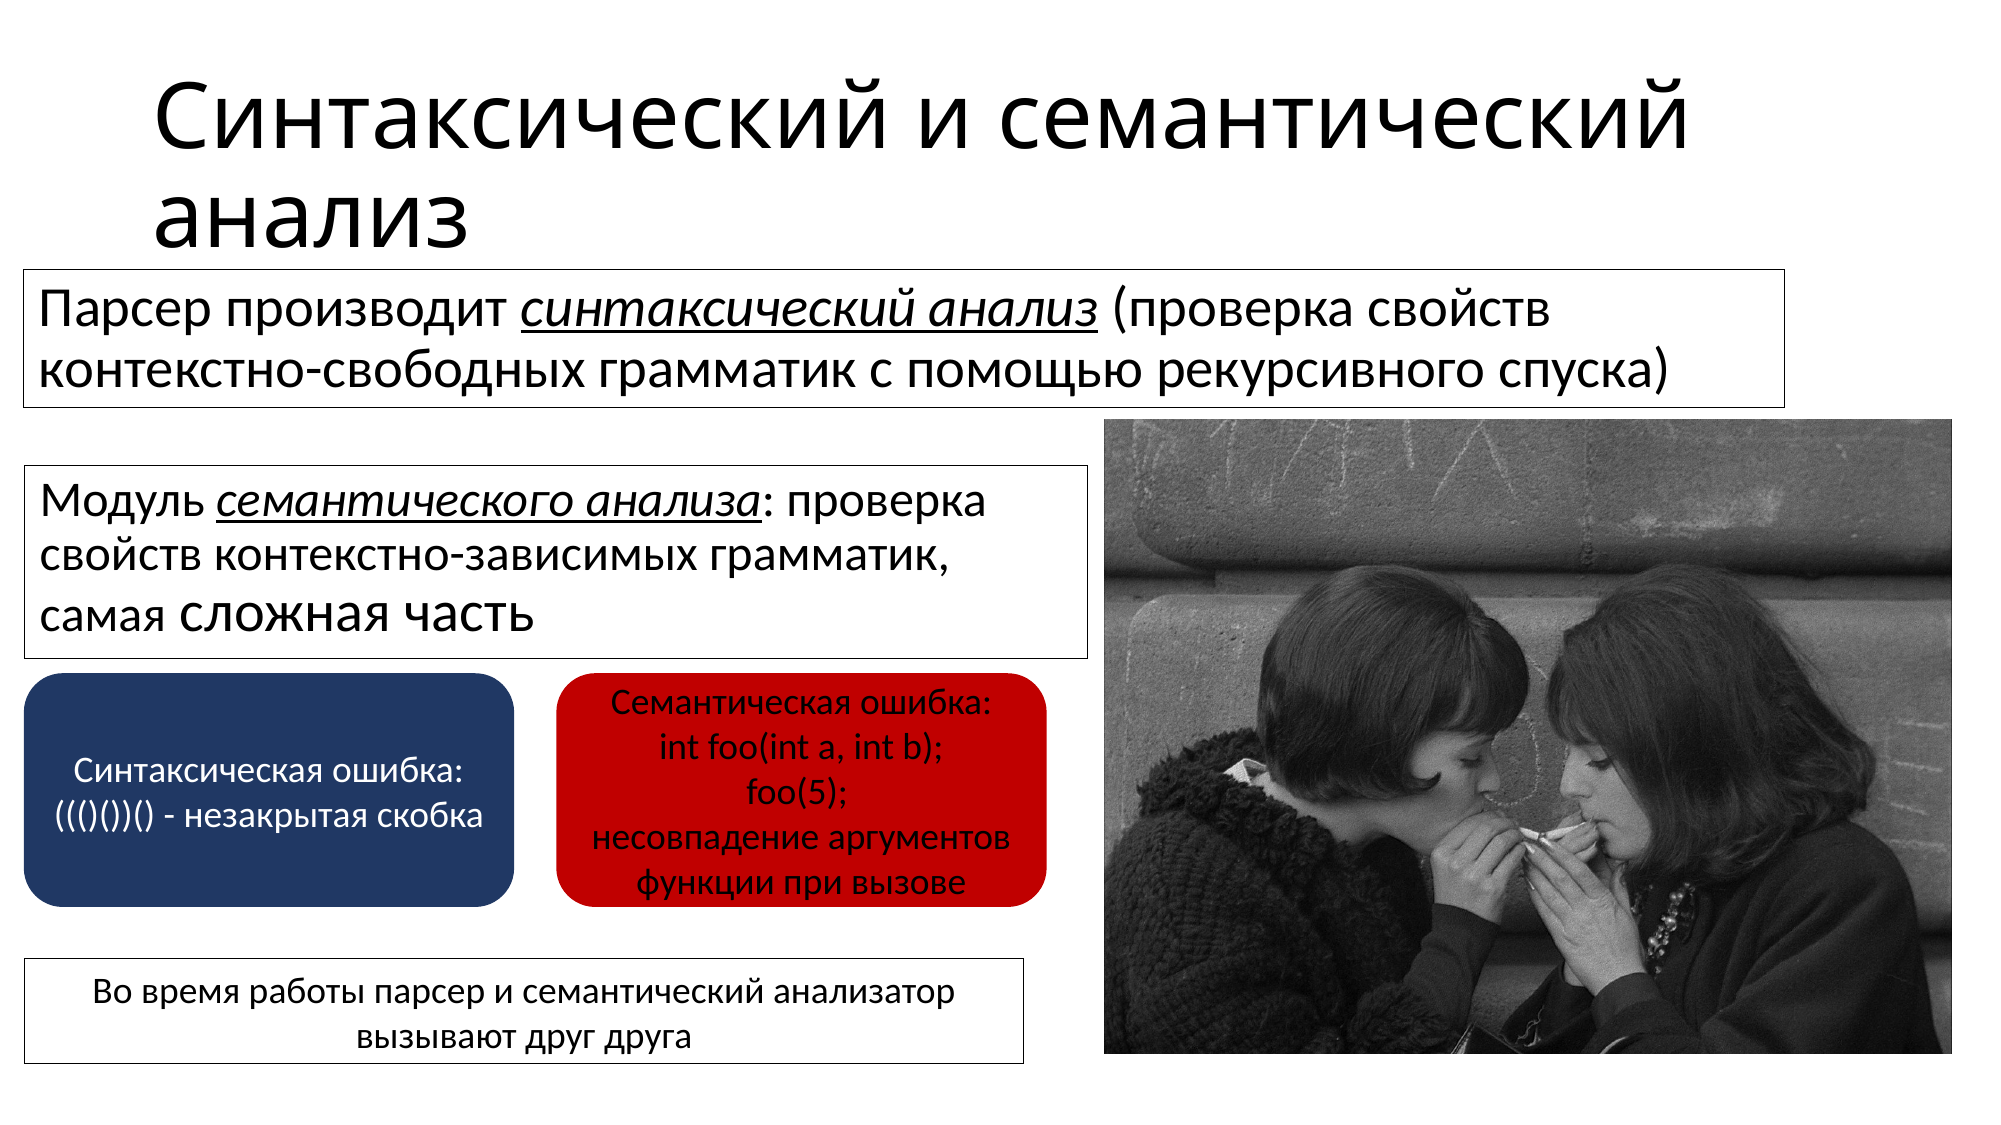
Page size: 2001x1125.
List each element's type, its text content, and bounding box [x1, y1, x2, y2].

text_box Синтаксическая ошибка: ((()())() - незакрытая скобка [22, 672, 516, 909]
picture [1104, 419, 1952, 1054]
title Синтаксический и семантический анализ [137, 59, 1863, 278]
list Парсер производит синтаксический анализ (проверка свойств контекстно-свободных грамматик с помощью рекурсивного спуска) [23, 269, 1785, 408]
list Модуль семантического анализа: проверка свойств контекстно-зависимых грамматик, самая сложная часть [24, 465, 1088, 659]
text_box Во время работы парсер и семантический анализатор вызывают друг друга [24, 958, 1024, 1064]
text_box Семантическая ошибка: int foo(int a, int b); foo(5); несовпадение аргументов функции при вызове [555, 672, 1048, 909]
